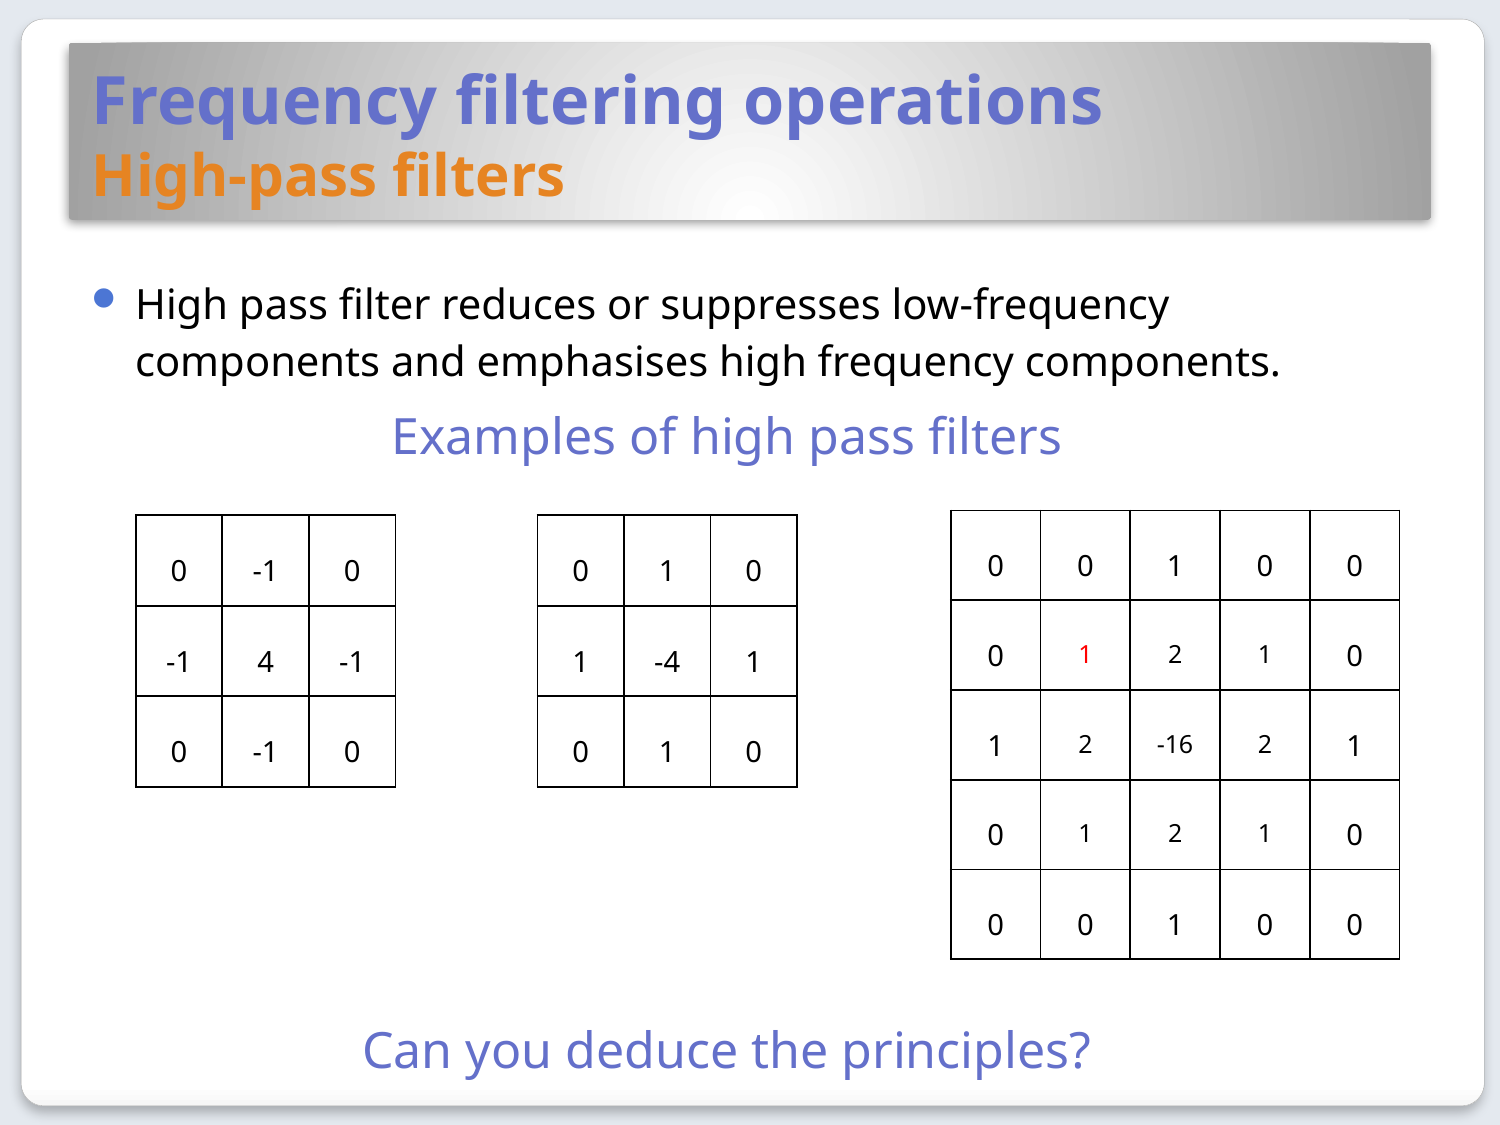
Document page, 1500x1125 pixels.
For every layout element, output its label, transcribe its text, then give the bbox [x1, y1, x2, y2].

table_header 0 [538, 516, 623, 605]
table_cell 2 [1221, 691, 1309, 779]
table_cell 1 [952, 691, 1040, 779]
table_cell 1 [625, 697, 710, 786]
table_cell 0 [137, 697, 221, 786]
text_box Can you deduce the principles? [347, 1011, 1121, 1087]
footer [830, 1065, 1485, 1125]
table_cell 0 [952, 870, 1040, 958]
table_header 0 [952, 511, 1040, 599]
table_cell 1 [1131, 870, 1219, 958]
table_cell -16 [1131, 691, 1219, 779]
table_cell 1 [1221, 781, 1309, 869]
table_cell 0 [538, 697, 623, 786]
table_header 1 [625, 516, 710, 605]
table_cell -1 [223, 697, 308, 786]
table_cell -1 [137, 607, 221, 695]
table_cell 0 [1311, 781, 1399, 869]
table_cell 1 [711, 607, 796, 695]
table_cell 0 [952, 781, 1040, 869]
table_cell 2 [1131, 601, 1219, 689]
table_cell 0 [1311, 870, 1399, 958]
table_header 0 [1041, 511, 1129, 599]
table_cell 1 [1311, 691, 1399, 779]
table_cell 1 [1221, 601, 1309, 689]
table_cell 0 [1311, 601, 1399, 689]
table_cell 0 [1221, 870, 1309, 958]
table_cell 2 [1131, 781, 1219, 869]
table_header 1 [1131, 511, 1219, 599]
text_box High pass filter reduces or suppresses low-frequency components and emphasises high frequency components. [76, 267, 1420, 421]
table_header 0 [711, 516, 796, 605]
text_box Examples of high pass filters [376, 421, 1091, 472]
table_cell 2 [1041, 691, 1129, 779]
table_header 0 [1221, 511, 1309, 599]
table_cell 0 [711, 697, 796, 786]
table_header 0 [1311, 511, 1399, 599]
table_header 0 [310, 516, 395, 605]
table_header 0 [137, 516, 221, 605]
table_cell 1 [538, 607, 623, 695]
table_cell 4 [223, 607, 308, 695]
table_cell -4 [625, 607, 710, 695]
table_cell -1 [310, 607, 395, 695]
table_cell 0 [1041, 870, 1129, 958]
table_cell 1 [1041, 601, 1129, 689]
table_cell 0 [310, 697, 395, 786]
table_cell 0 [952, 601, 1040, 689]
title Frequency filtering operations High-pass filters [76, 42, 1420, 216]
table_cell 1 [1041, 781, 1129, 869]
table_header -1 [223, 516, 308, 605]
